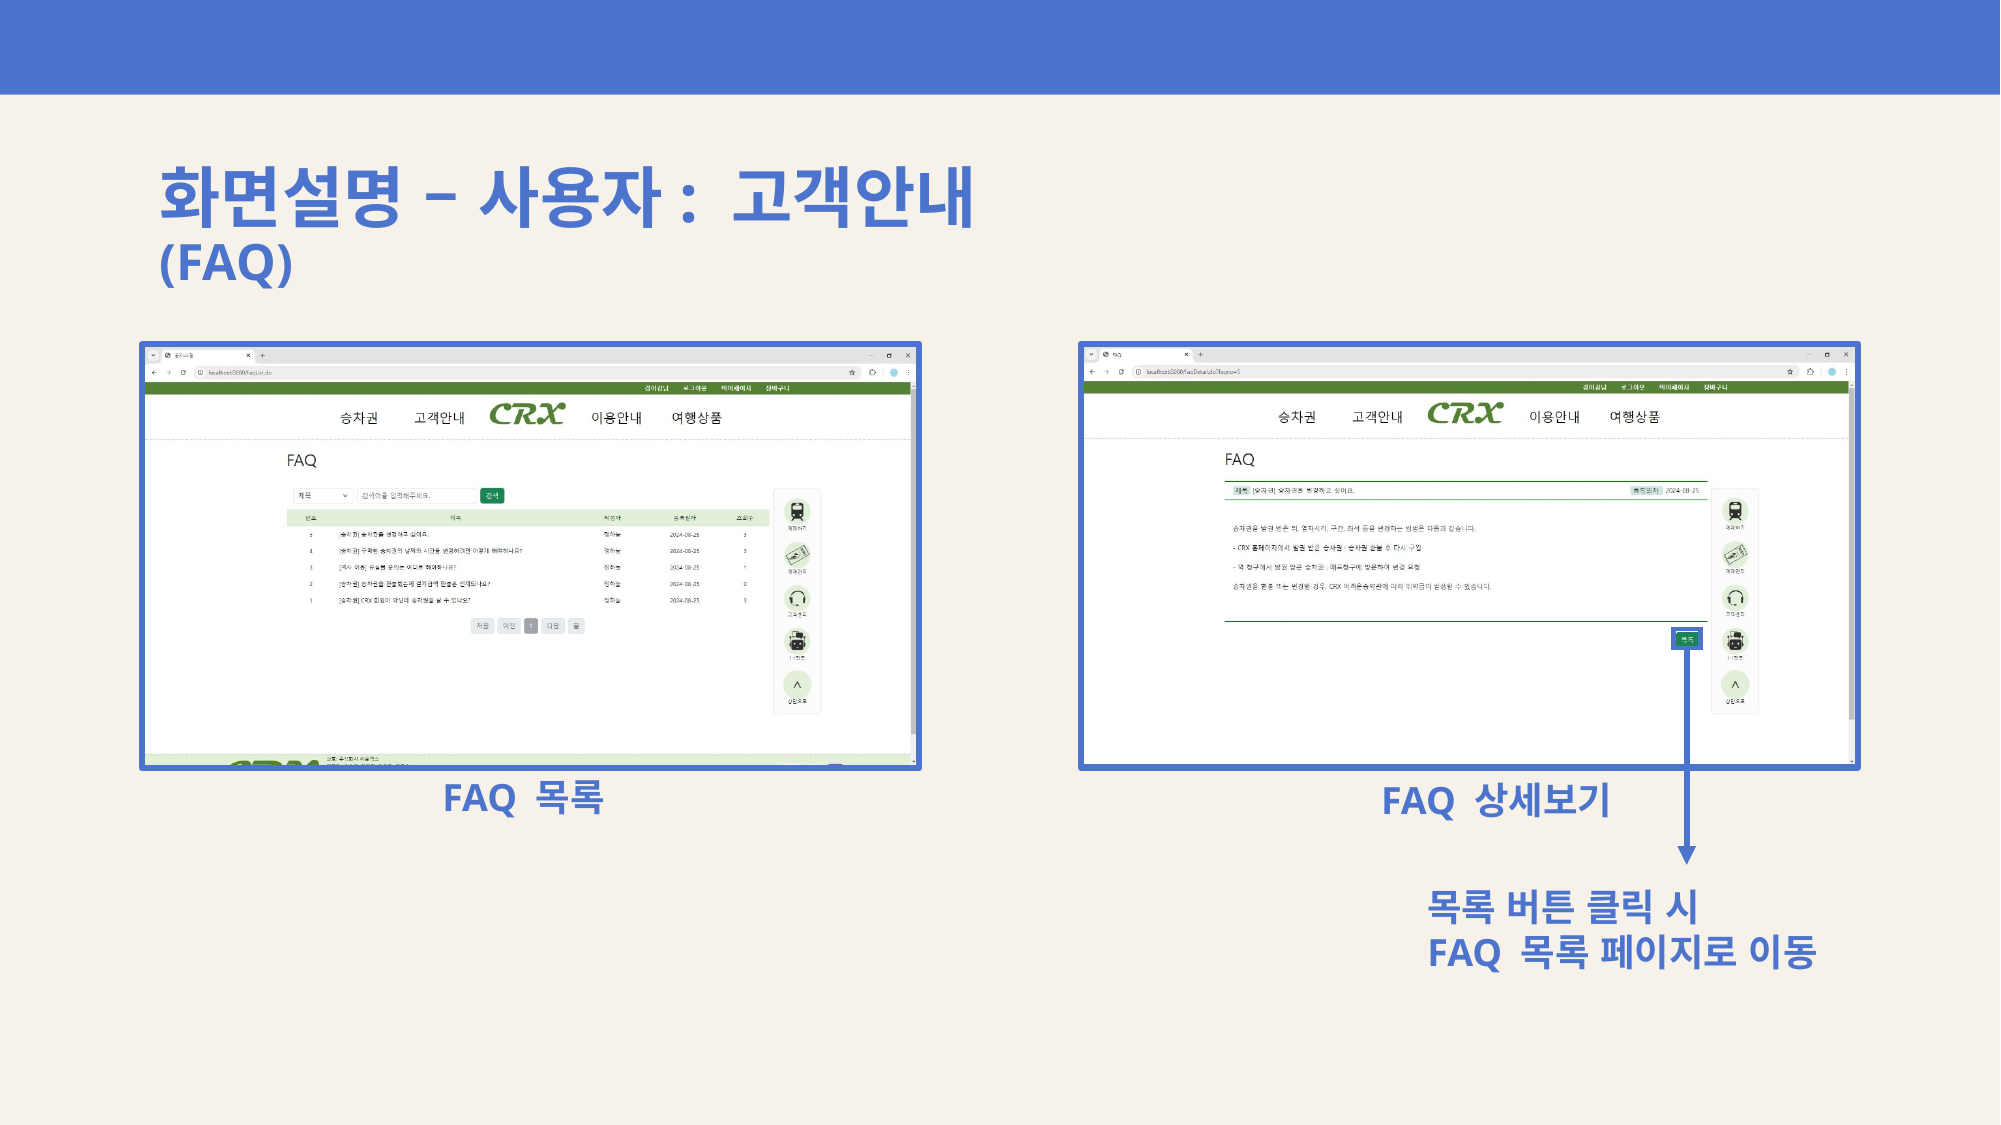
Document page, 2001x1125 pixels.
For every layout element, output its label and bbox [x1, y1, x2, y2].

text_box [427, 766, 634, 827]
picture [145, 347, 917, 766]
text_box [144, 108, 1830, 348]
text_box [1412, 876, 1961, 982]
text_box [0, 0, 2000, 95]
picture [1083, 346, 1855, 765]
text_box [1366, 769, 1635, 830]
